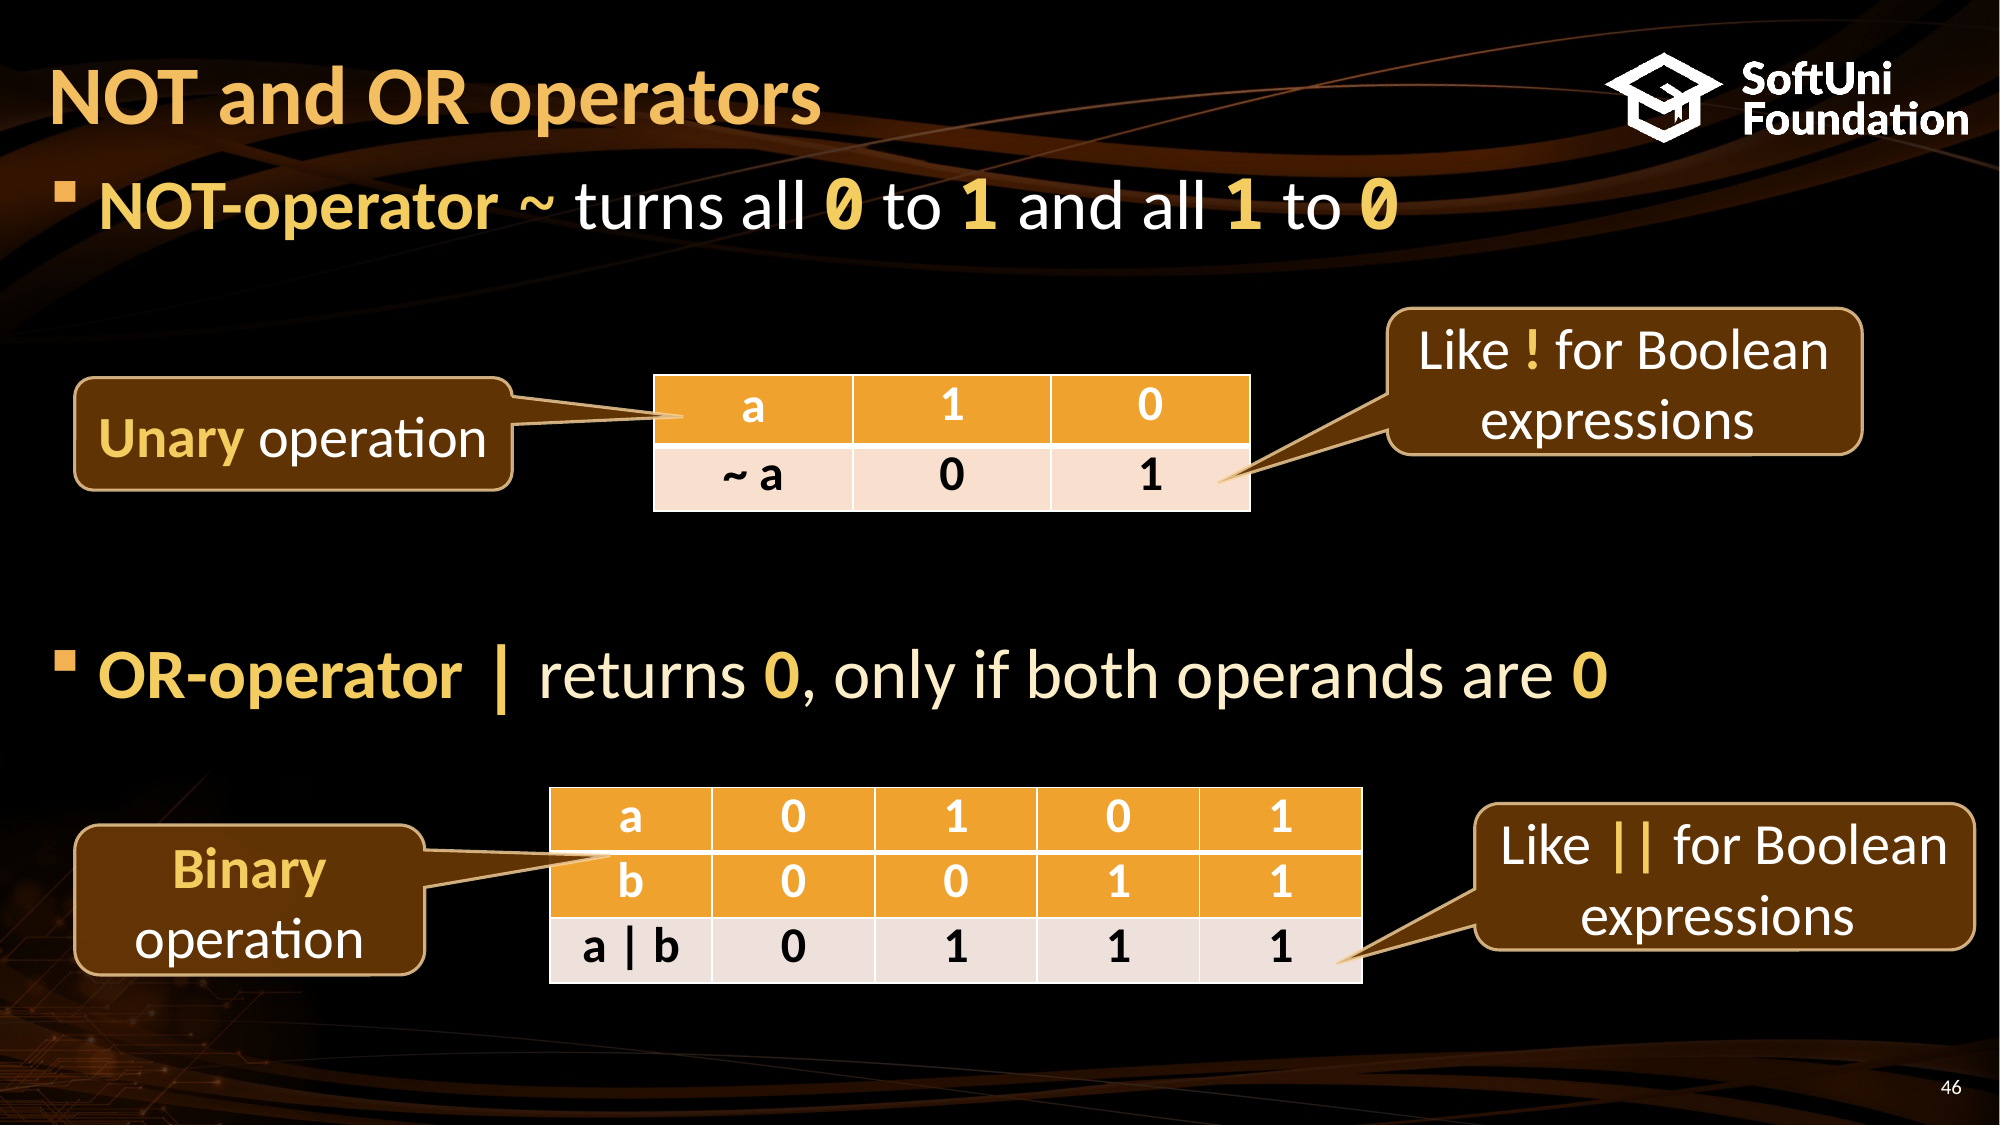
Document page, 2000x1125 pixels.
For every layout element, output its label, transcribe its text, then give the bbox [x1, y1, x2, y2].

text_box Binary operation [73, 823, 611, 976]
table_cell 0 [854, 449, 1050, 510]
picture [0, 0, 2000, 1125]
table_cell 1 [1052, 449, 1249, 510]
table_header 0 [1052, 376, 1249, 443]
table_cell ~ a [655, 449, 852, 510]
table_header 0 [1038, 788, 1199, 850]
table_header 1 [1200, 788, 1361, 850]
table_cell 0 [713, 919, 874, 982]
text_box Like || for Boolean expressions [1335, 802, 1976, 965]
text_box Like ! for Boolean expressions [1217, 307, 1864, 484]
table_cell 1 [1200, 855, 1361, 917]
table_cell 1 [1038, 855, 1199, 917]
table_cell b [551, 855, 711, 917]
table_header 0 [713, 788, 874, 850]
table_cell 1 [1200, 919, 1361, 982]
table_header a [551, 788, 711, 850]
table_header 1 [854, 376, 1050, 443]
table_header 1 [876, 788, 1036, 850]
text_box Unary operation [73, 376, 684, 492]
title NOT and OR operators [30, 6, 1602, 189]
table_cell 0 [876, 855, 1036, 917]
table_cell 1 [876, 919, 1036, 982]
table_cell 1 [1038, 919, 1199, 982]
table_cell 0 [713, 855, 874, 917]
table_cell a | b [551, 919, 711, 982]
list NOT-operator ~ turns all 0 to 1 and all 1 to 0 OR-operator | returns 0, only if both operands are 0 [31, 162, 1968, 1103]
table_header a [655, 376, 852, 443]
